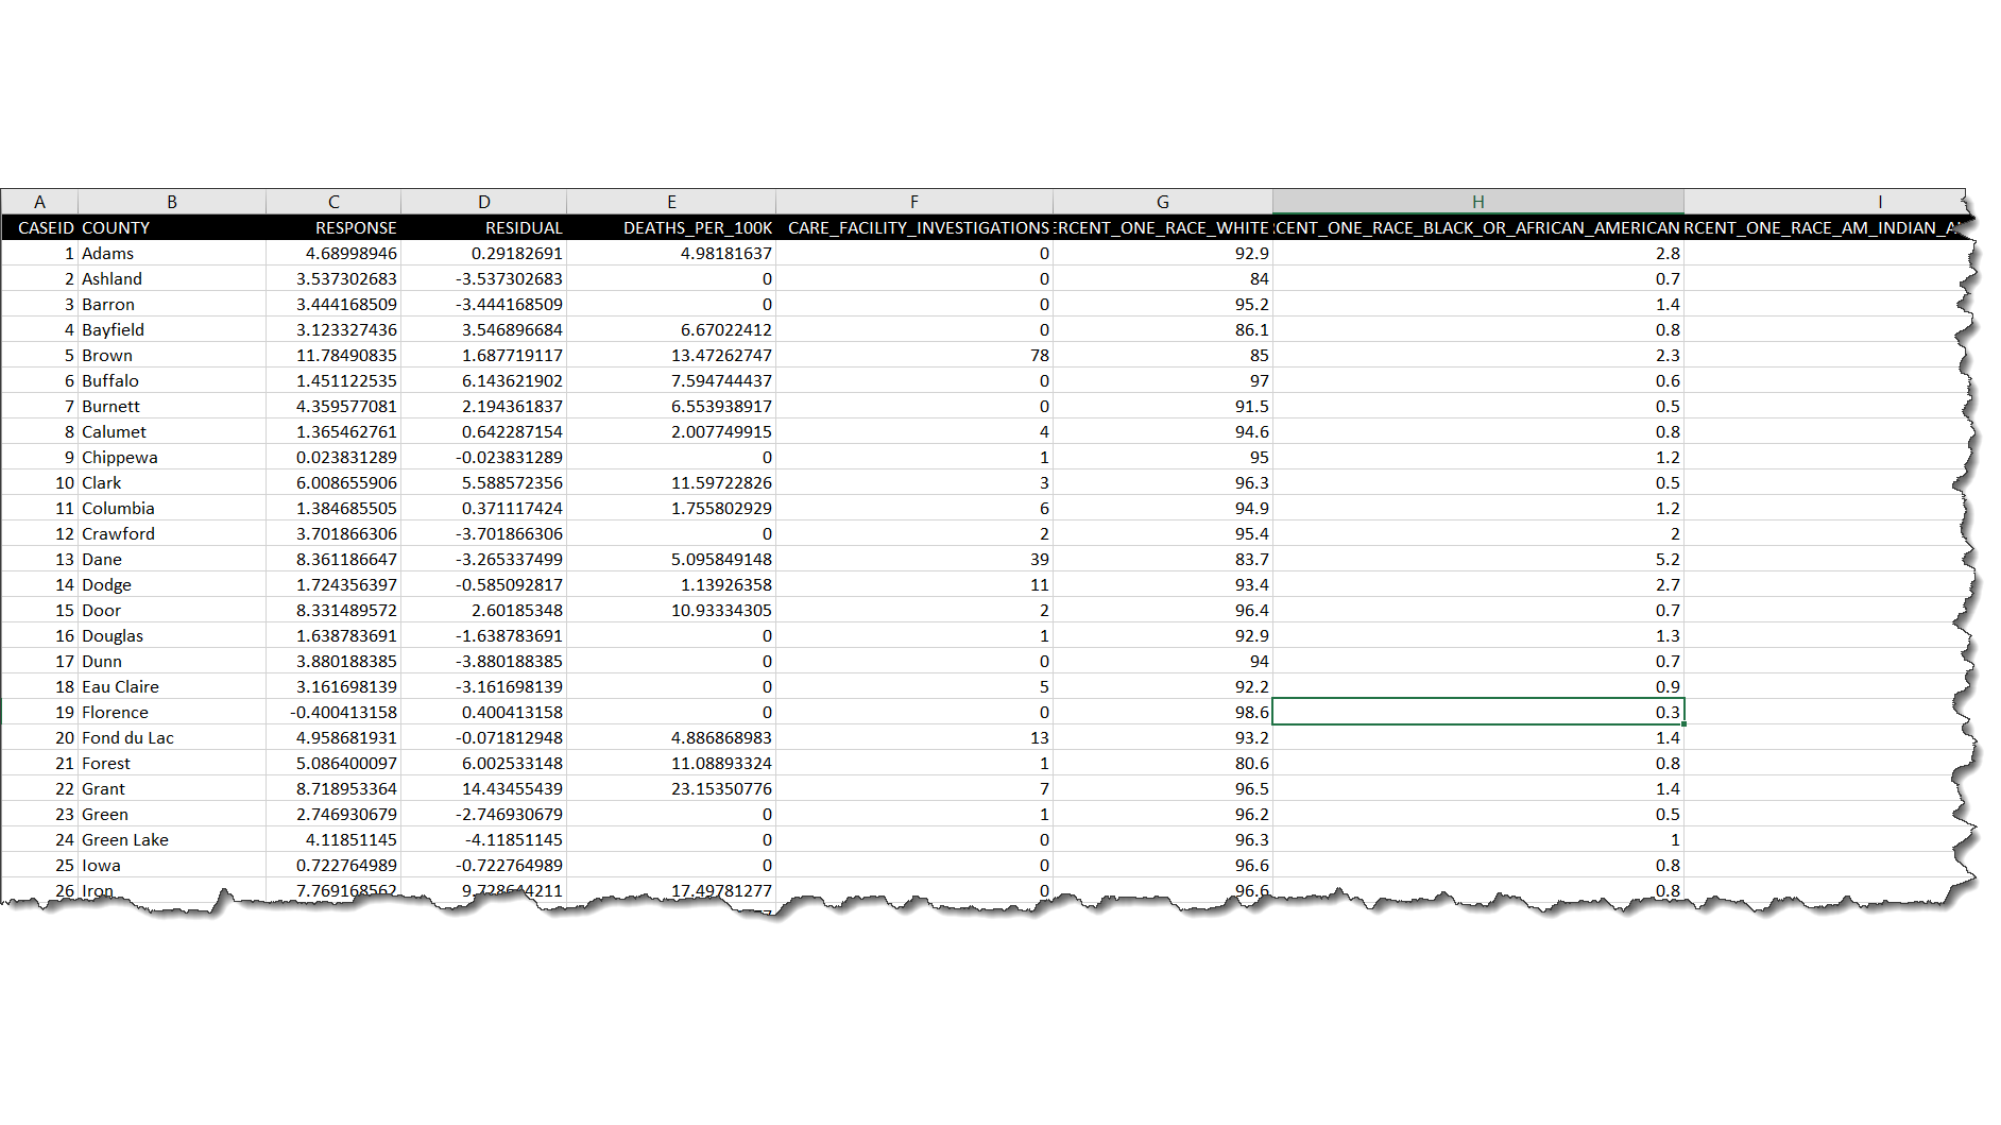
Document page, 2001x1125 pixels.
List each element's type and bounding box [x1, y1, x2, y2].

picture [0, 187, 2000, 938]
